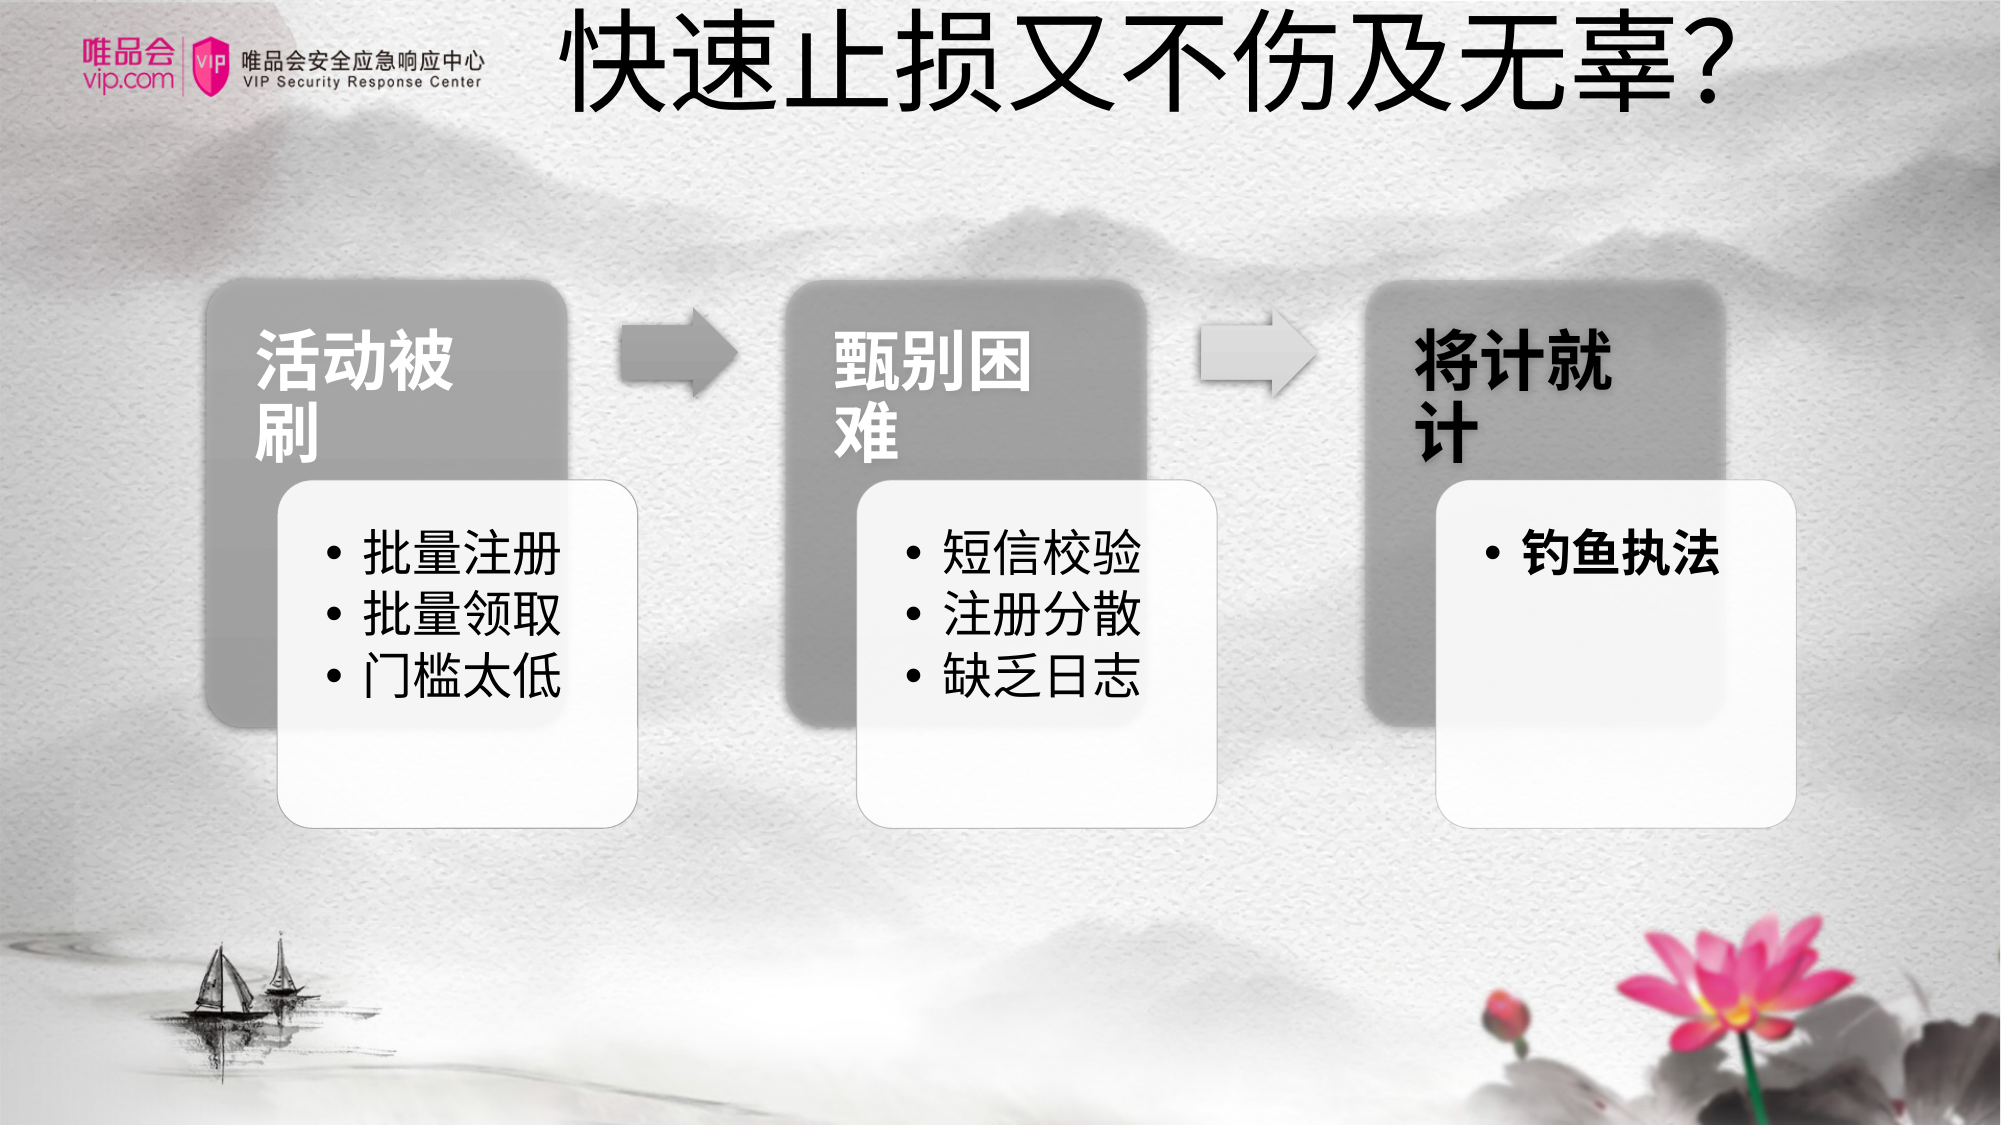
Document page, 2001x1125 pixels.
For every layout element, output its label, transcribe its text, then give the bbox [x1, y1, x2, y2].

picture [0, 0, 2001, 1125]
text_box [205, 278, 1801, 898]
text_box 快速止损又不伤及无辜？ [397, 0, 1953, 134]
